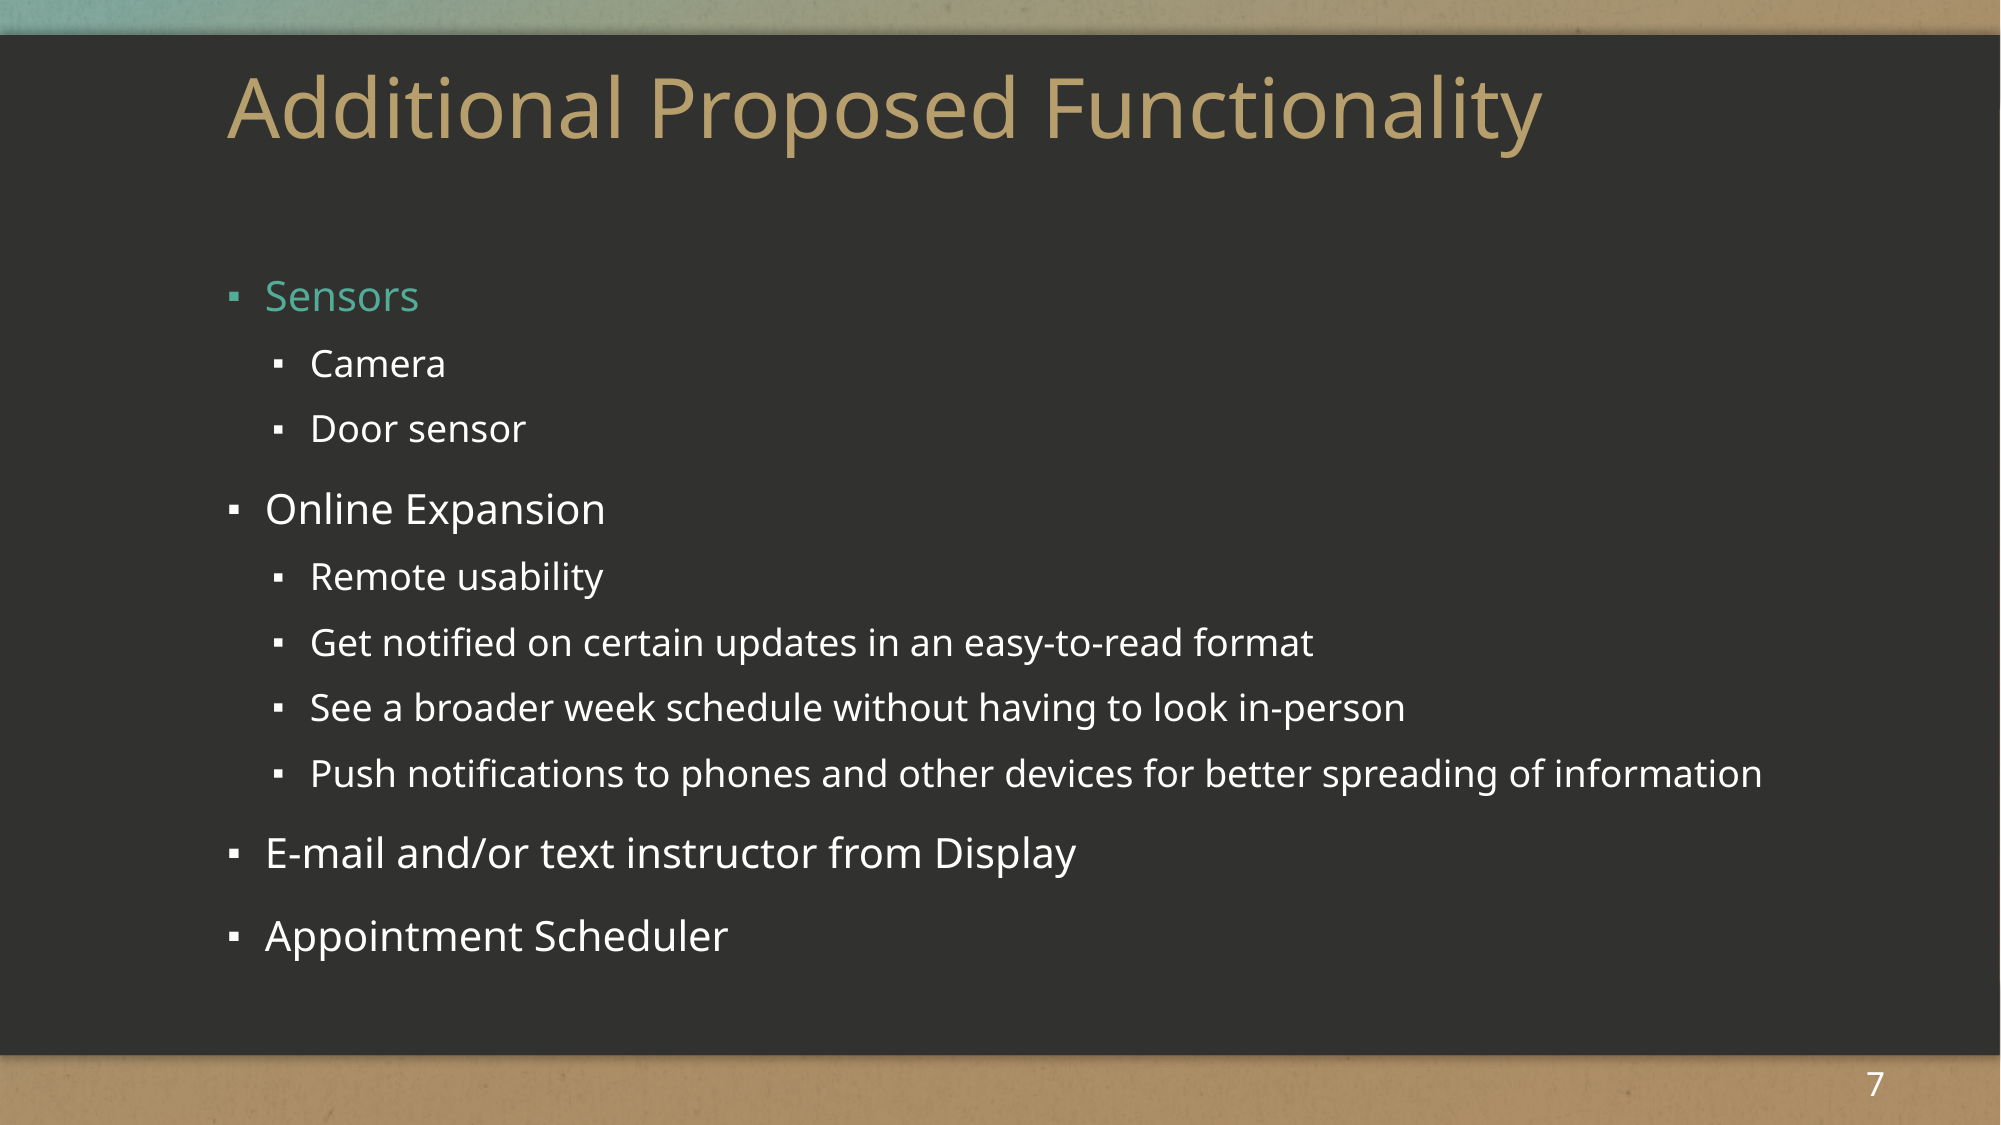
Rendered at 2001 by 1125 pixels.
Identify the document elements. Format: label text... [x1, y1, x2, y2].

slide_number 7 [1787, 1063, 1900, 1109]
picture [0, 0, 2001, 1125]
title Additional Proposed Functionality [212, 68, 1788, 164]
list Sensors Camera Door sensor Online Expansion Remote usability Get notified on certain updates in an easy-to-read format See a broader week schedule without having to look in-person Push notifications to phones and other devices for better spreading of information E-mail and/or text instructor from Display Appointment Scheduler [212, 267, 1788, 1013]
